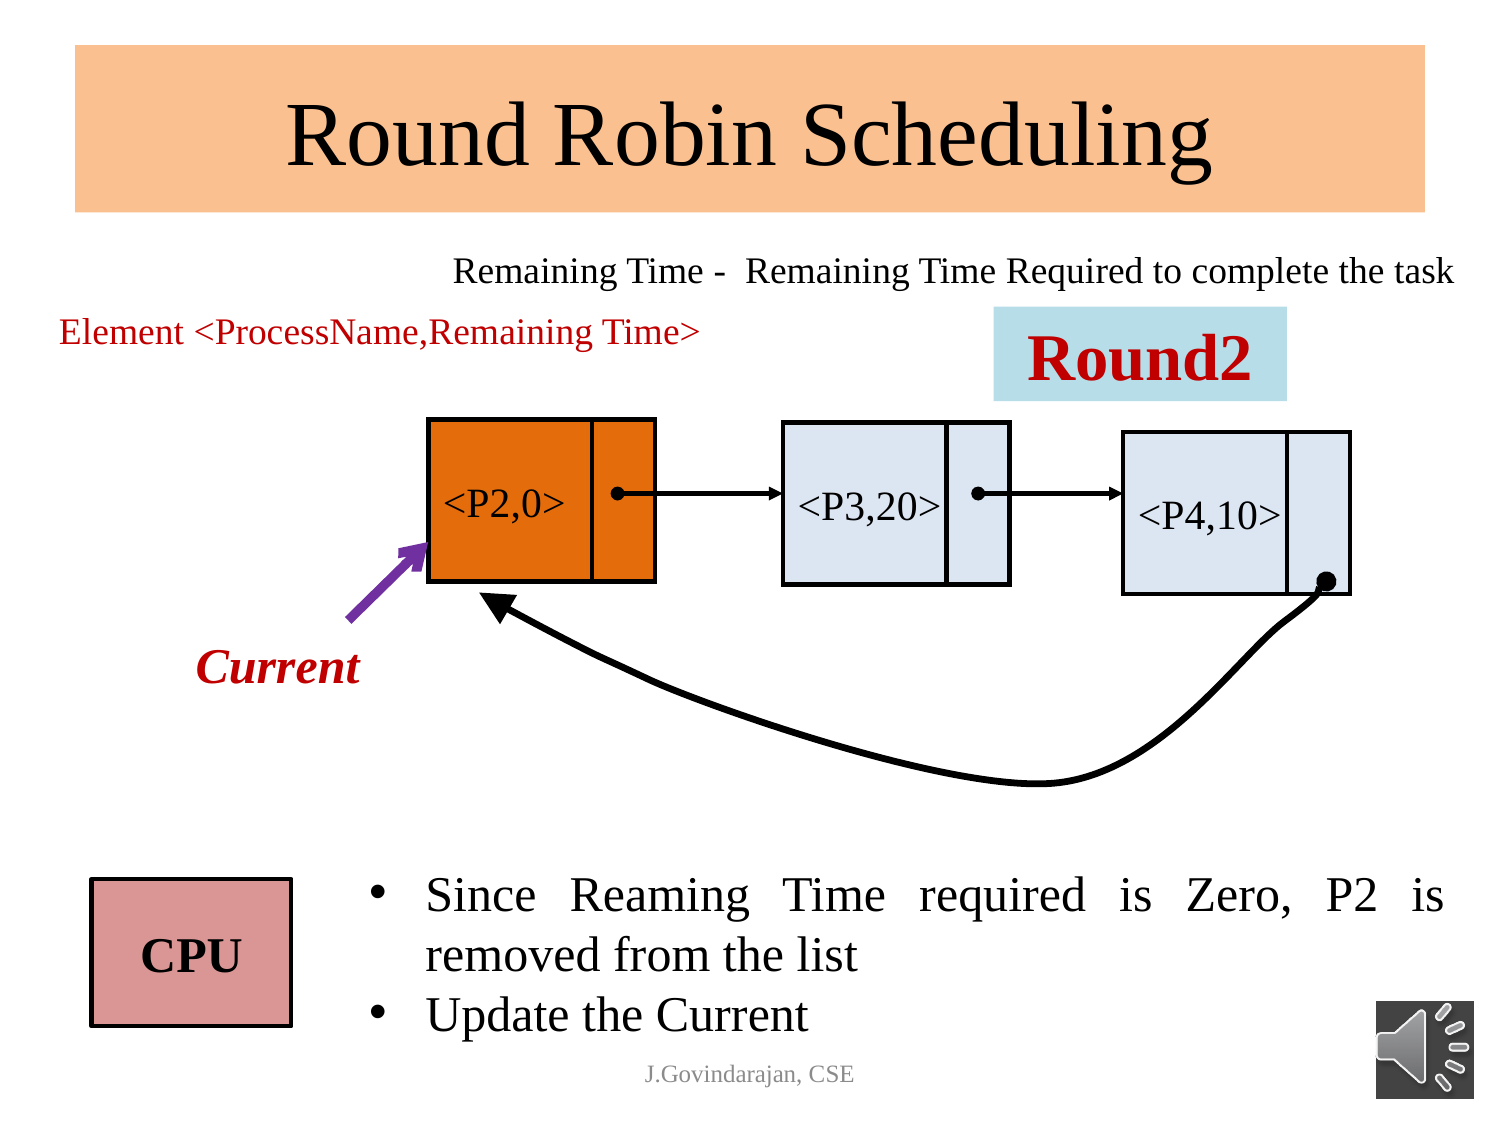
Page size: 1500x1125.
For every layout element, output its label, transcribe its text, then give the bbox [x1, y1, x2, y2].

text_box Element <ProcessName,Remaining Time> [44, 299, 717, 360]
text_box Round2 [993, 306, 1287, 402]
footer J.Govindarajan, CSE [512, 1049, 988, 1103]
text_box Since Reaming Time required is Zero, P2 is removed from the list Update the Current [354, 854, 1461, 1049]
title Round Robin Scheduling [75, 45, 1425, 213]
text_box [485, 603, 1311, 786]
text_box CPU [89, 877, 293, 1028]
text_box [427, 419, 1351, 595]
text_box Remaining Time - Remaining Time Required to complete the task [438, 238, 1500, 299]
picture [1374, 999, 1476, 1101]
text_box Current [180, 625, 387, 701]
